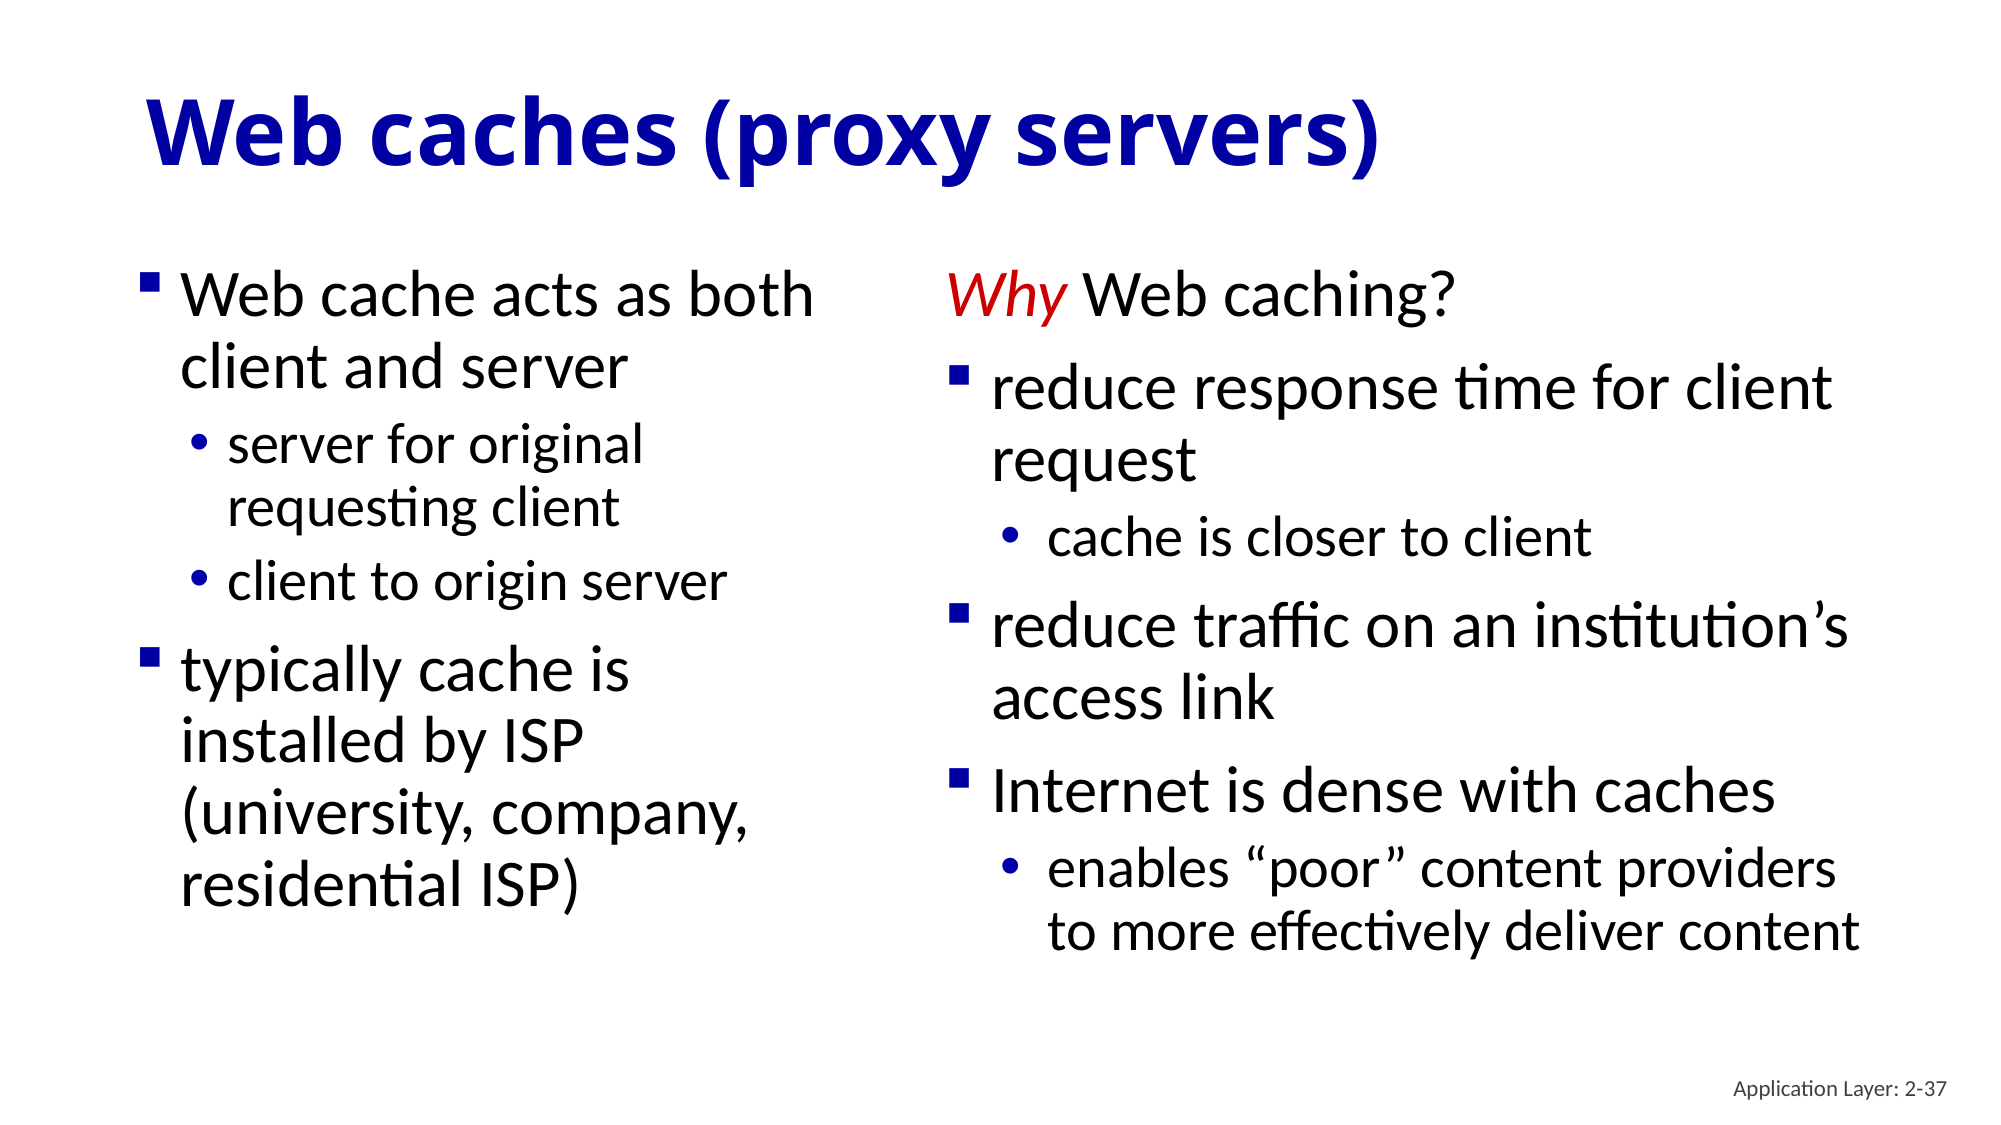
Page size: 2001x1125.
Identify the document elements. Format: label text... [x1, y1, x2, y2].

text_box Web cache acts as both client and server server for original requesting client client to origin server typically cache is installed by ISP (university, company, residential ISP) [98, 251, 879, 1015]
text_box Why Web caching? reduce response time for client request cache is closer to client reduce traffic on an institution’s access link Internet is dense with caches enables “poor” content providers to more effectively deliver content [909, 251, 1902, 1015]
title Web caches (proxy servers) [131, 62, 1856, 209]
slide_number Application Layer: 2-37 [1512, 1056, 1963, 1117]
